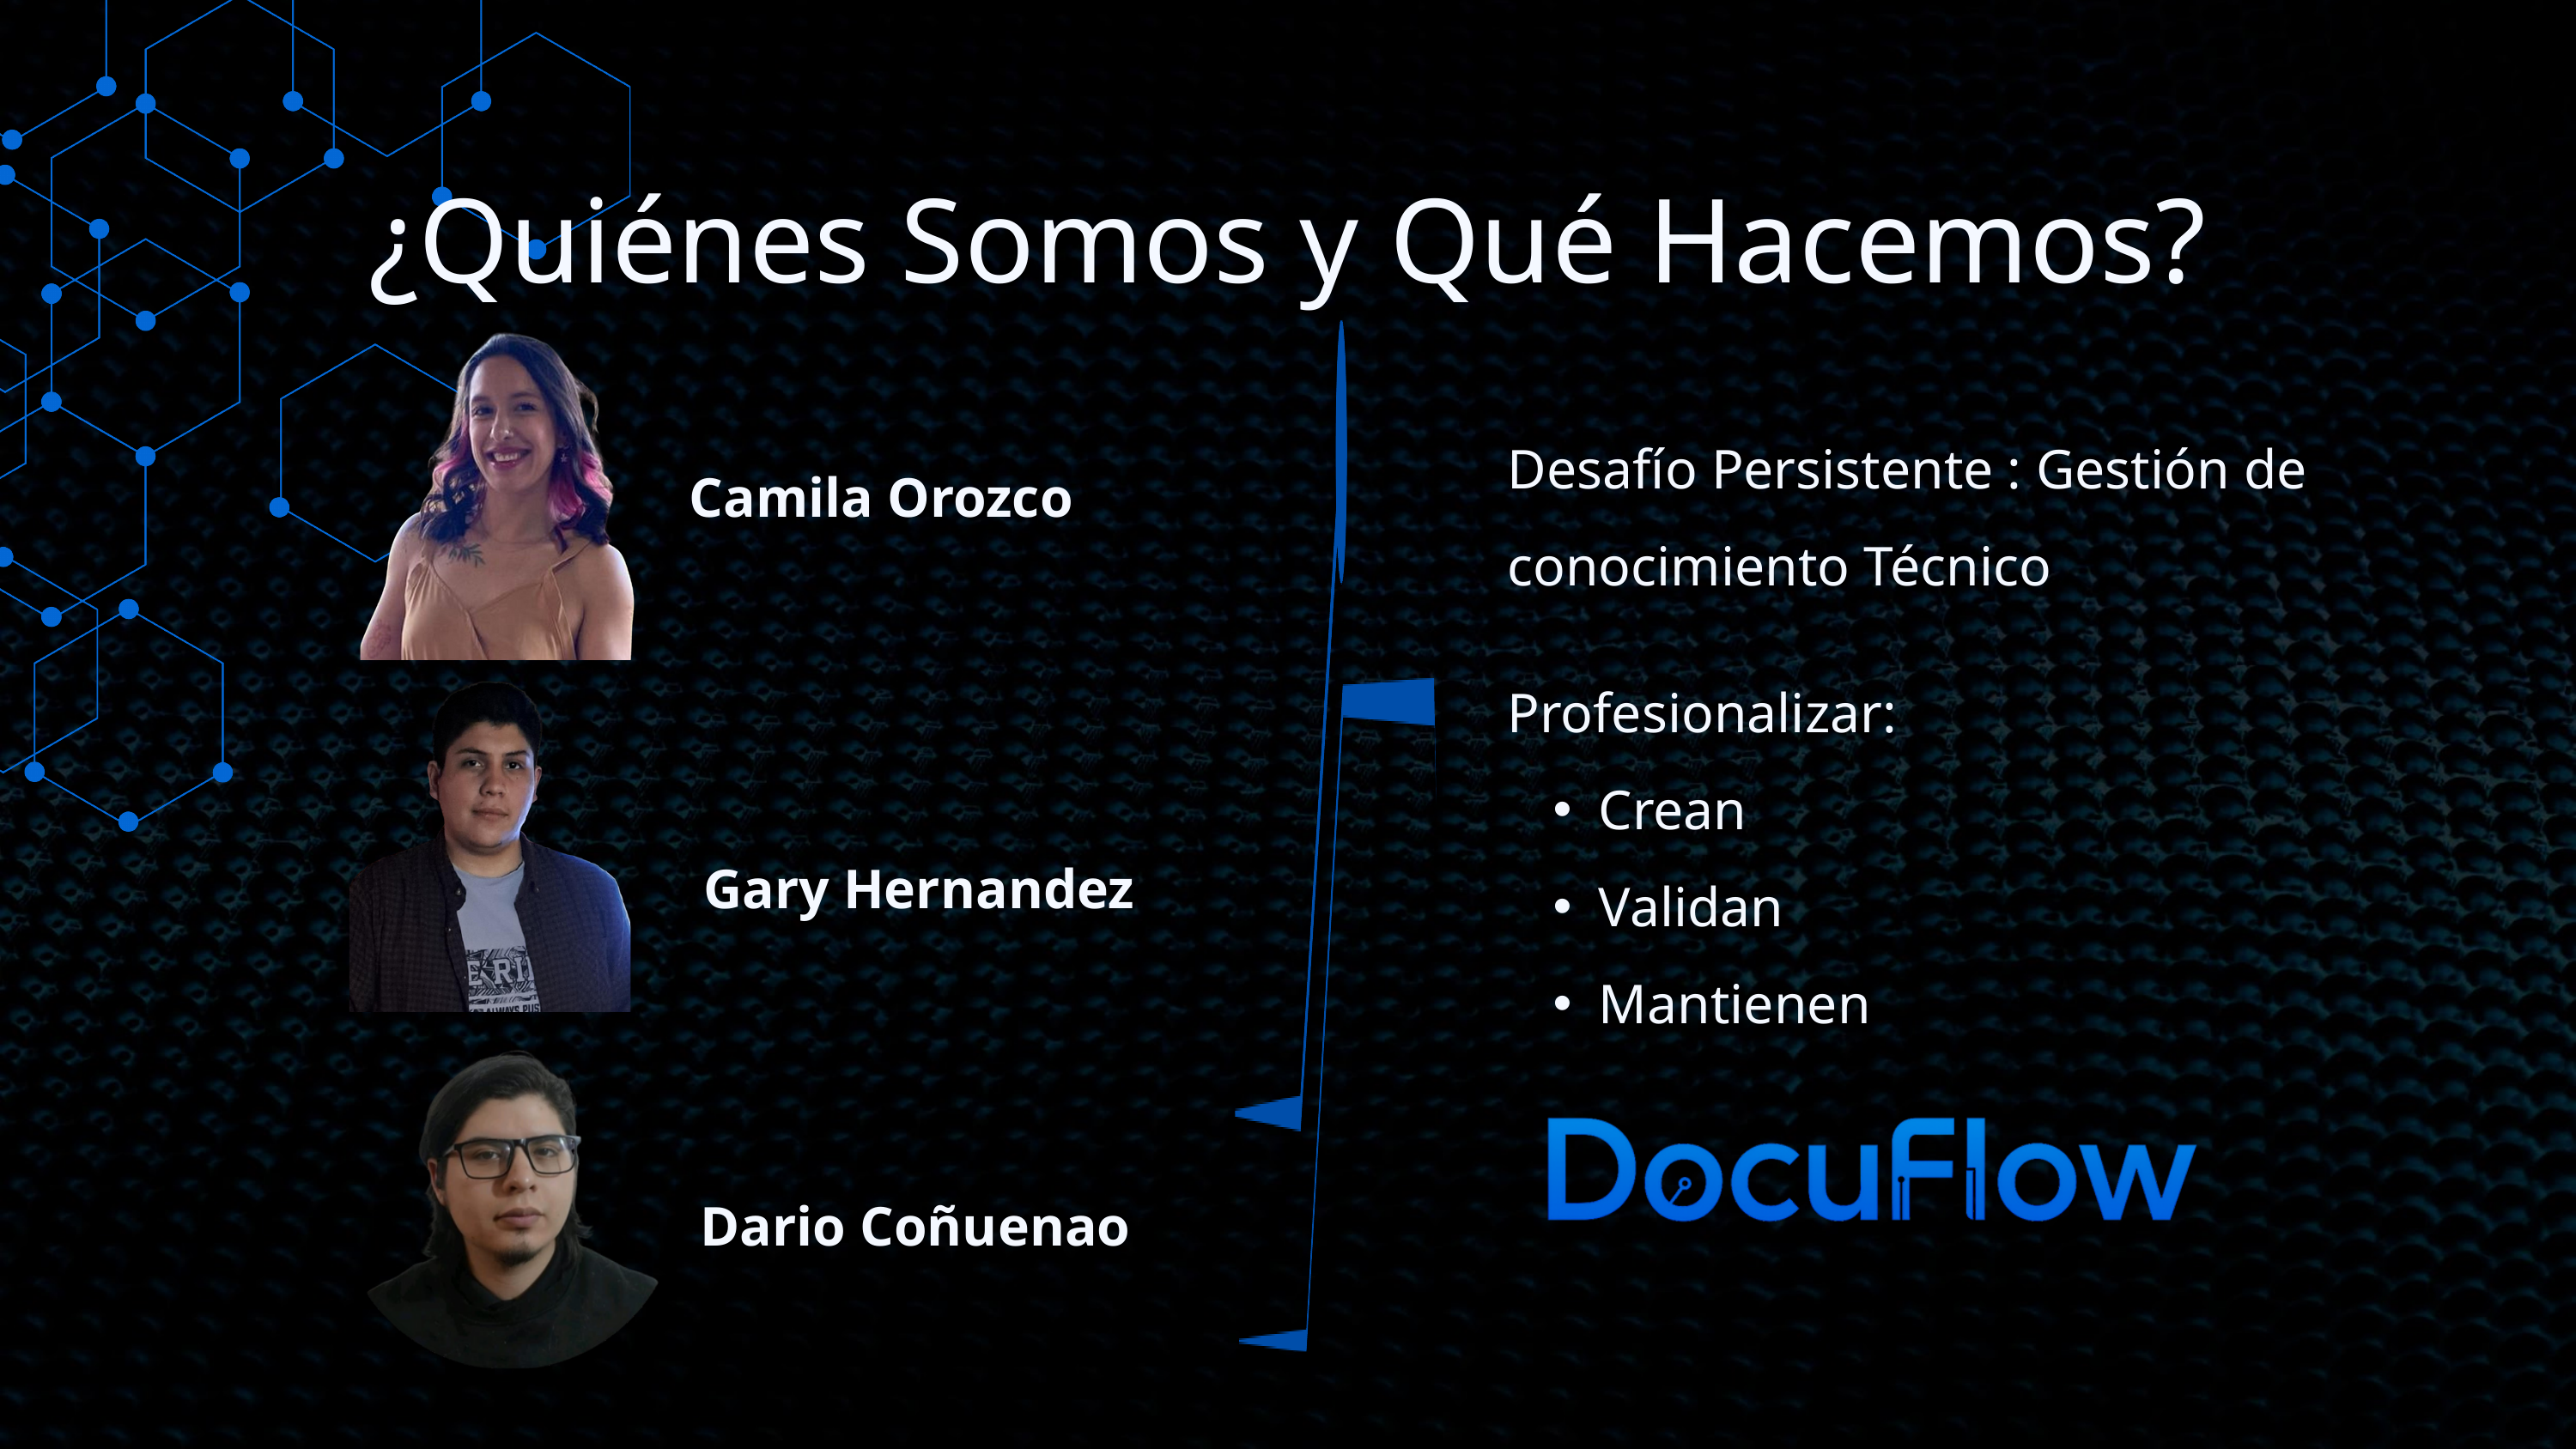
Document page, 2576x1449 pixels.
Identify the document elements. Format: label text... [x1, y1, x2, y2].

text_box [360, 306, 659, 660]
text_box Profesionalizar: Crean Validan Mantienen [1507, 646, 2432, 1035]
text_box [321, 1003, 697, 1407]
text_box [1412, 867, 2340, 1449]
text_box Camila Orozco [630, 431, 1146, 529]
text_box Gary Hernandez [668, 822, 1184, 920]
text_box [0, 0, 2576, 1449]
text_box Dario Coñuenao [658, 1159, 1174, 1257]
text_box Desafío Persistente : Gestión de conocimiento Técnico [1507, 402, 2432, 597]
text_box [1221, 318, 1437, 1353]
text_box [0, 0, 631, 832]
text_box [349, 659, 631, 1003]
text_box ¿Quiénes Somos y Qué Hacemos? [236, 151, 2340, 306]
